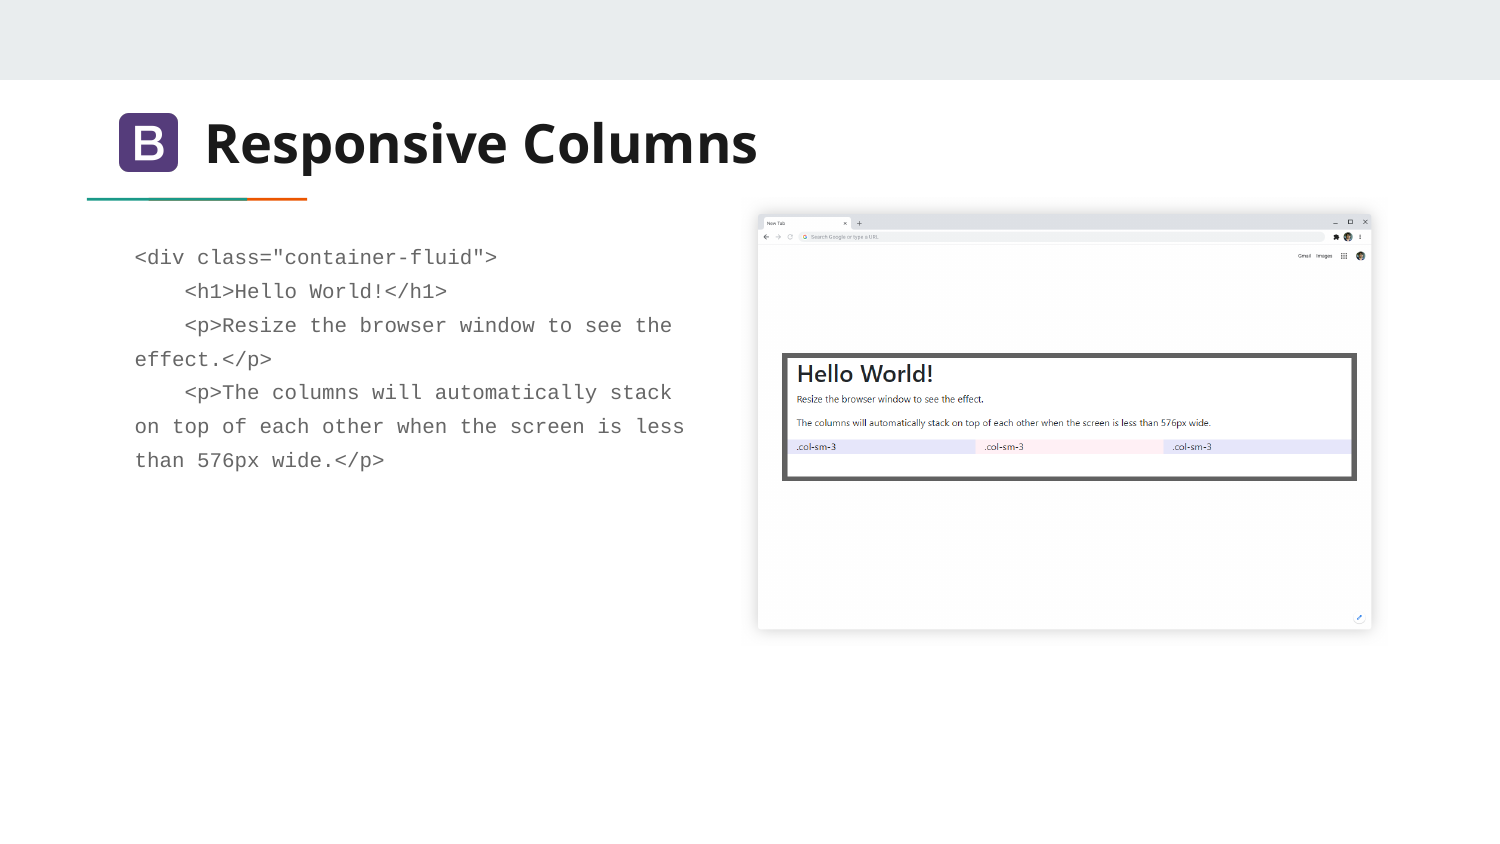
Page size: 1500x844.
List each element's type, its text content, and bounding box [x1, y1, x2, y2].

title Responsive Columns [119, 94, 1381, 183]
picture [741, 197, 1388, 646]
picture [119, 113, 178, 172]
text_box <div class="container-fluid"> <h1>Hello World!</h1> <p>Resize the browser window to see the effect.</p> <p>The columns will automatically stack on top of each other when the screen is less than 576px wide.</p> [119, 220, 722, 521]
